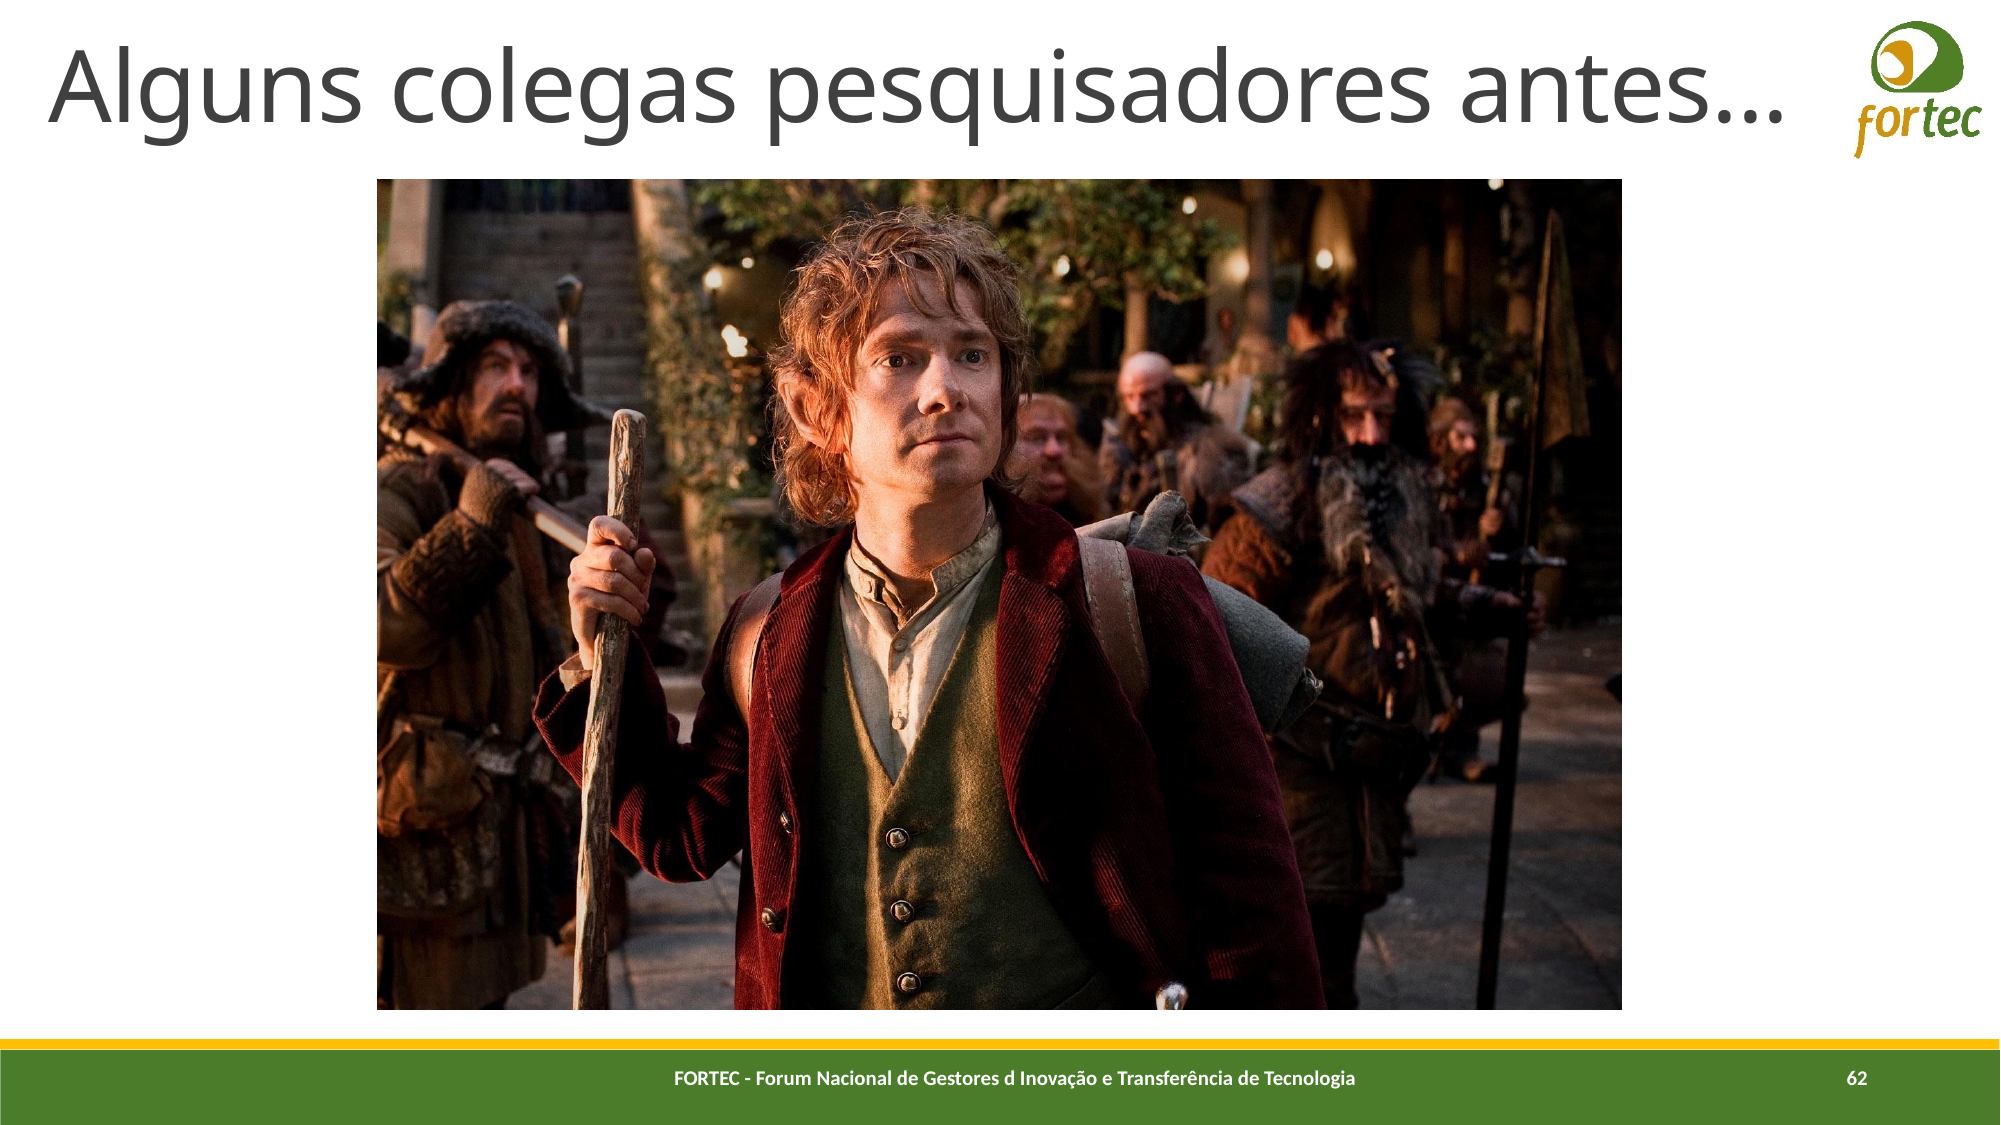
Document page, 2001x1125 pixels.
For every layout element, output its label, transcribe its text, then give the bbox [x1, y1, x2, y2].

title Alguns colegas pesquisadores antes... [33, 21, 1830, 150]
picture [1854, 21, 1982, 159]
slide_number 62 [1748, 1057, 1966, 1118]
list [376, 178, 1622, 1011]
footer FORTEC - Forum Nacional de Gestores d Inovação e Transferência de Tecnologia [438, 1057, 1593, 1118]
